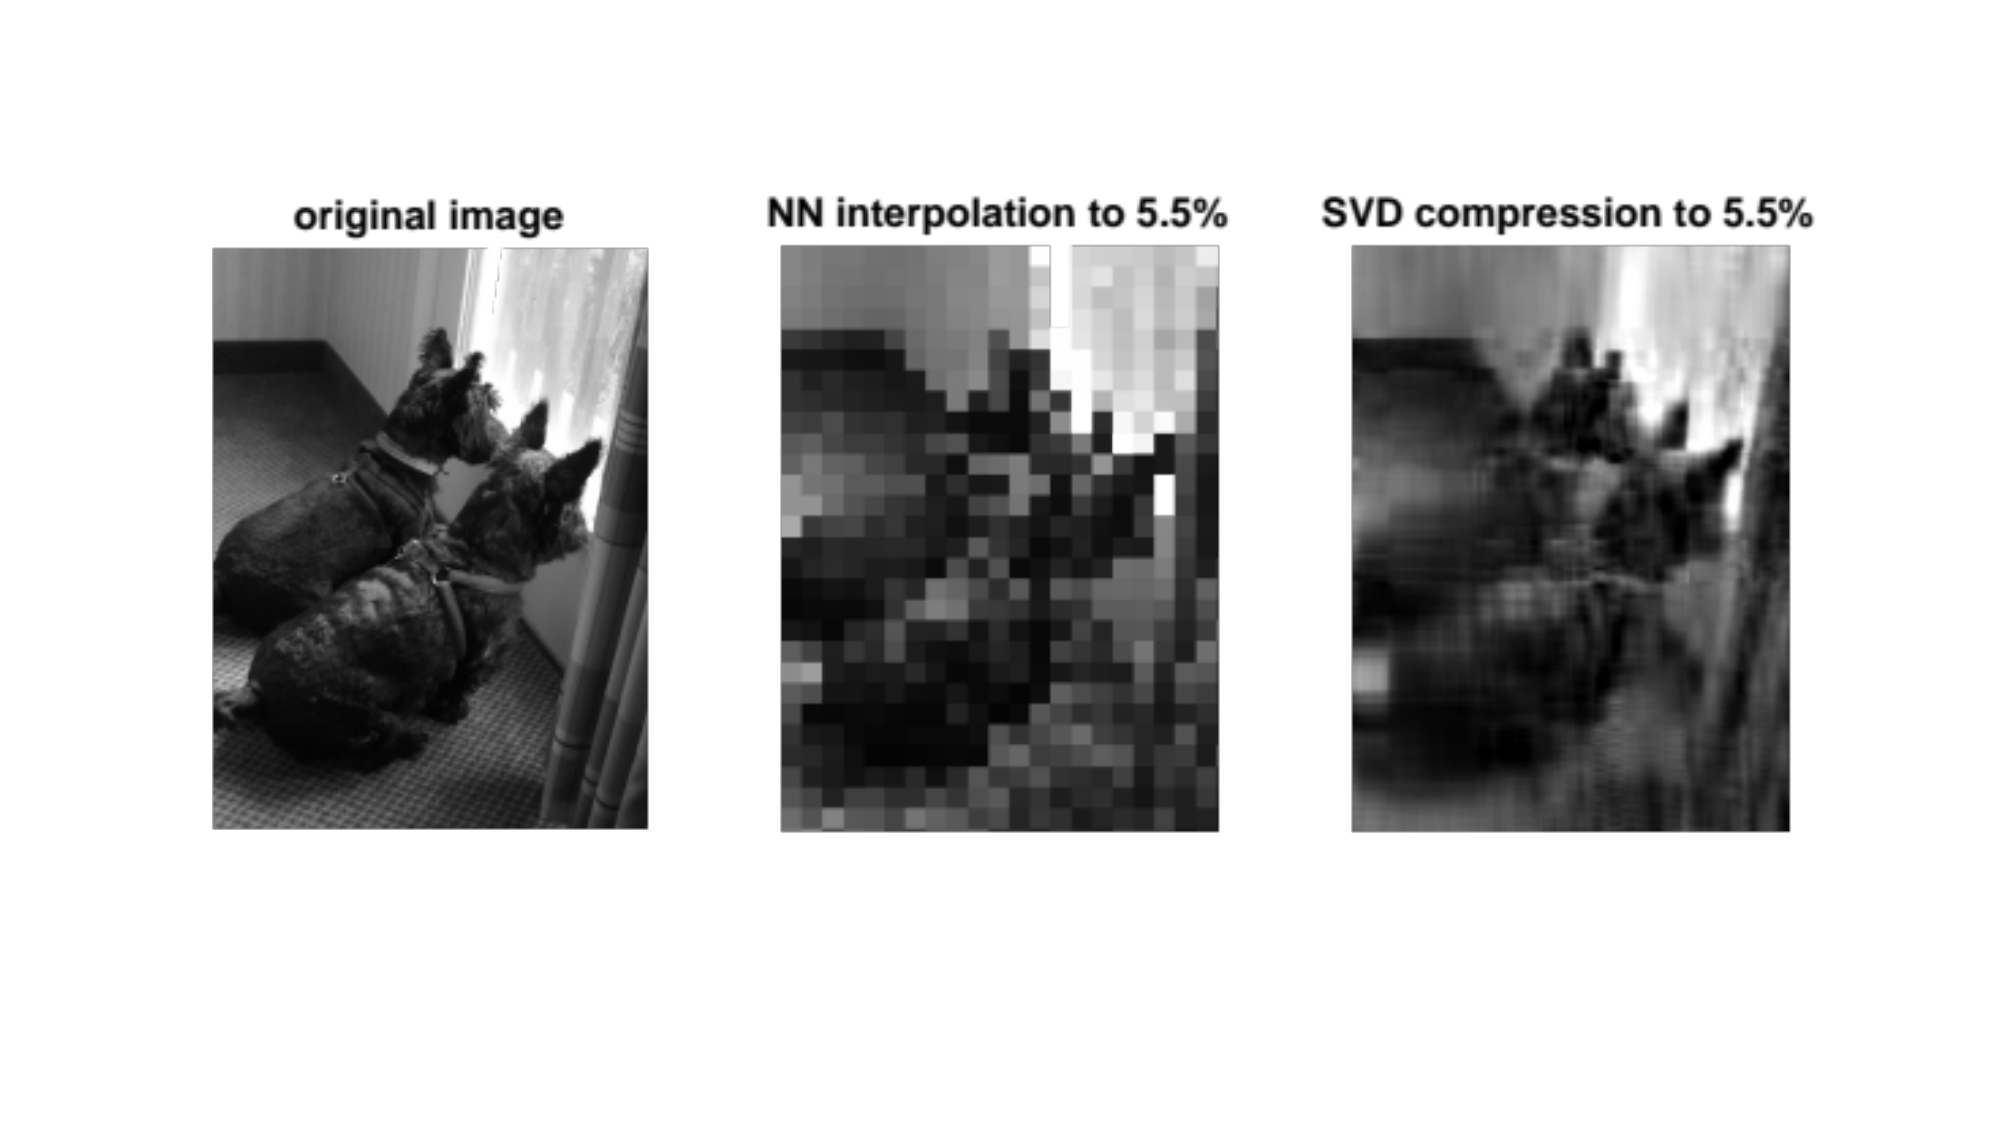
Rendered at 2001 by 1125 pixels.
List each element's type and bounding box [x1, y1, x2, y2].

picture [180, 163, 1856, 855]
